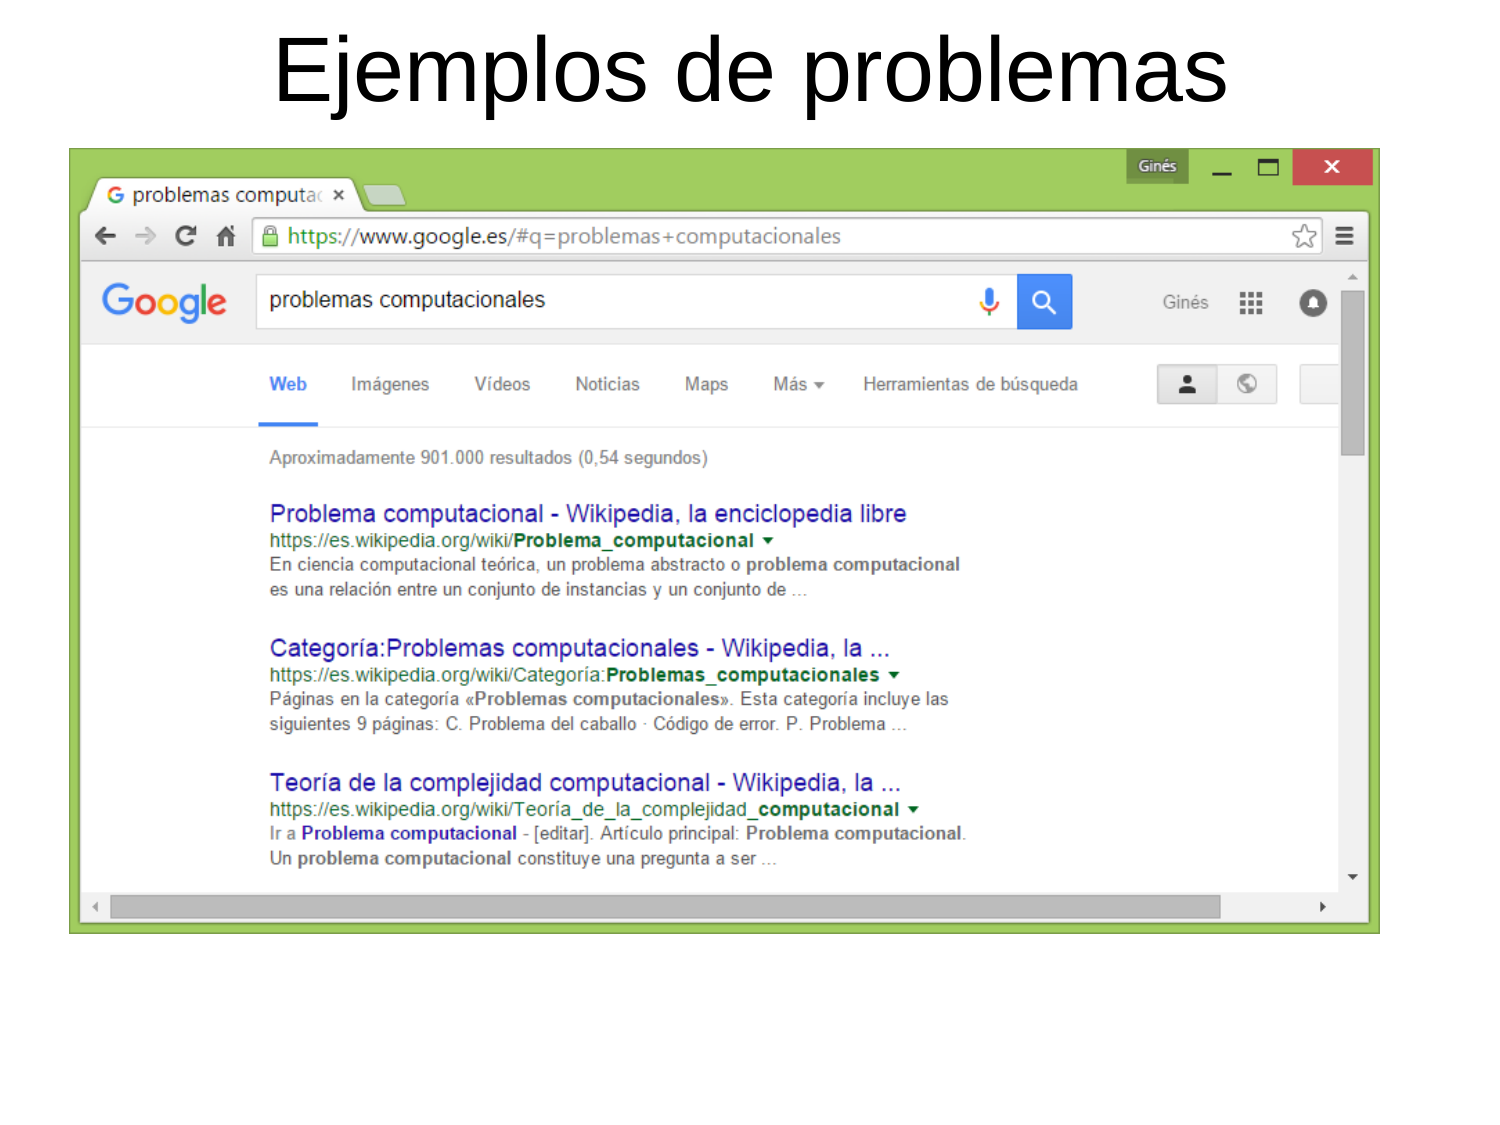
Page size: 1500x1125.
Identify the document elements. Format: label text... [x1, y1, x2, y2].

picture [68, 148, 1381, 934]
title Ejemplos de problemas [76, 0, 1427, 130]
